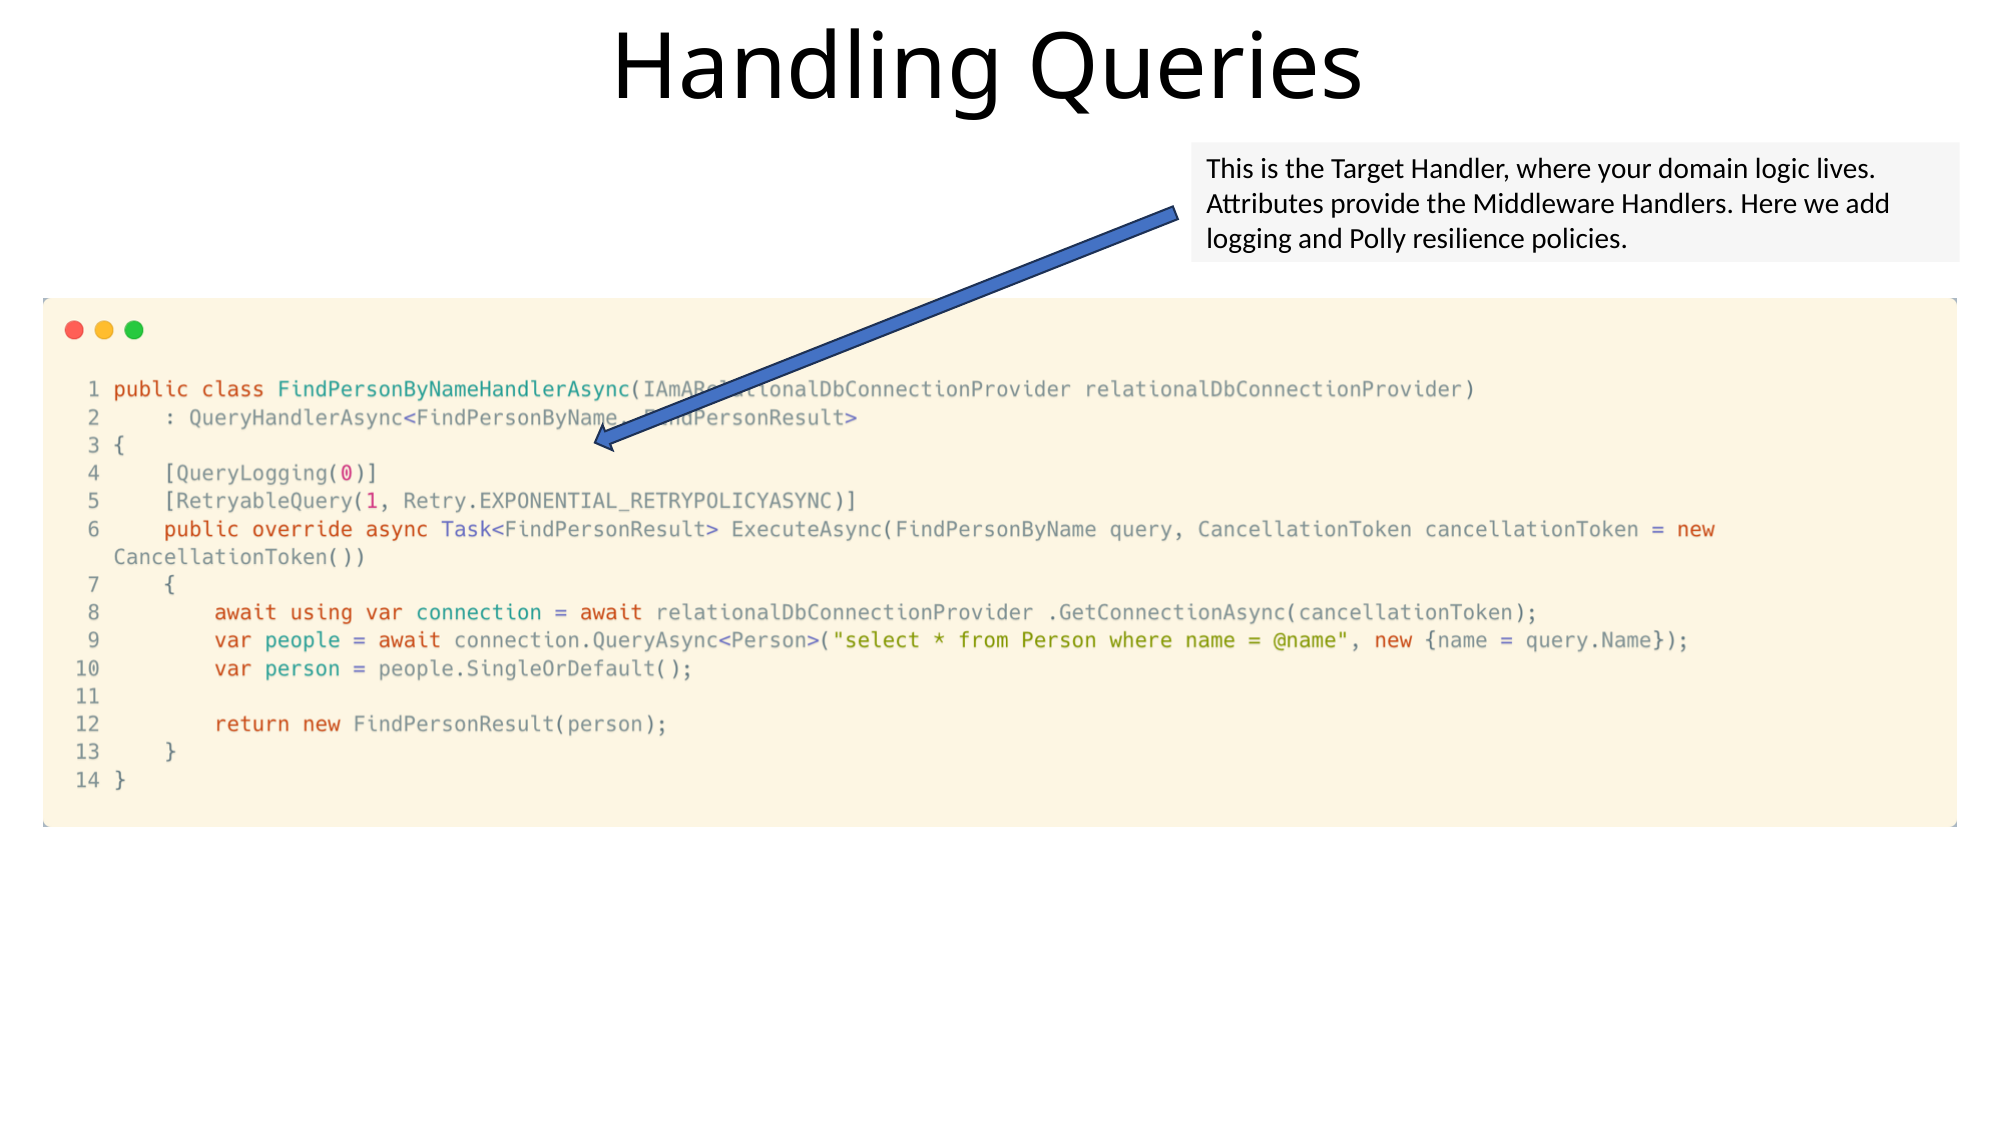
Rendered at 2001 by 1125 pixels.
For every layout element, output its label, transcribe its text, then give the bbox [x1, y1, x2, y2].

text_box This is the Target Handler, where your domain logic lives. Attributes provide the Middleware Handlers. Here we add logging and Polly resilience policies. [1191, 142, 1960, 262]
text_box [938, 205, 1180, 298]
picture [43, 298, 1957, 827]
text_box Handling Queries [17, 12, 1960, 230]
